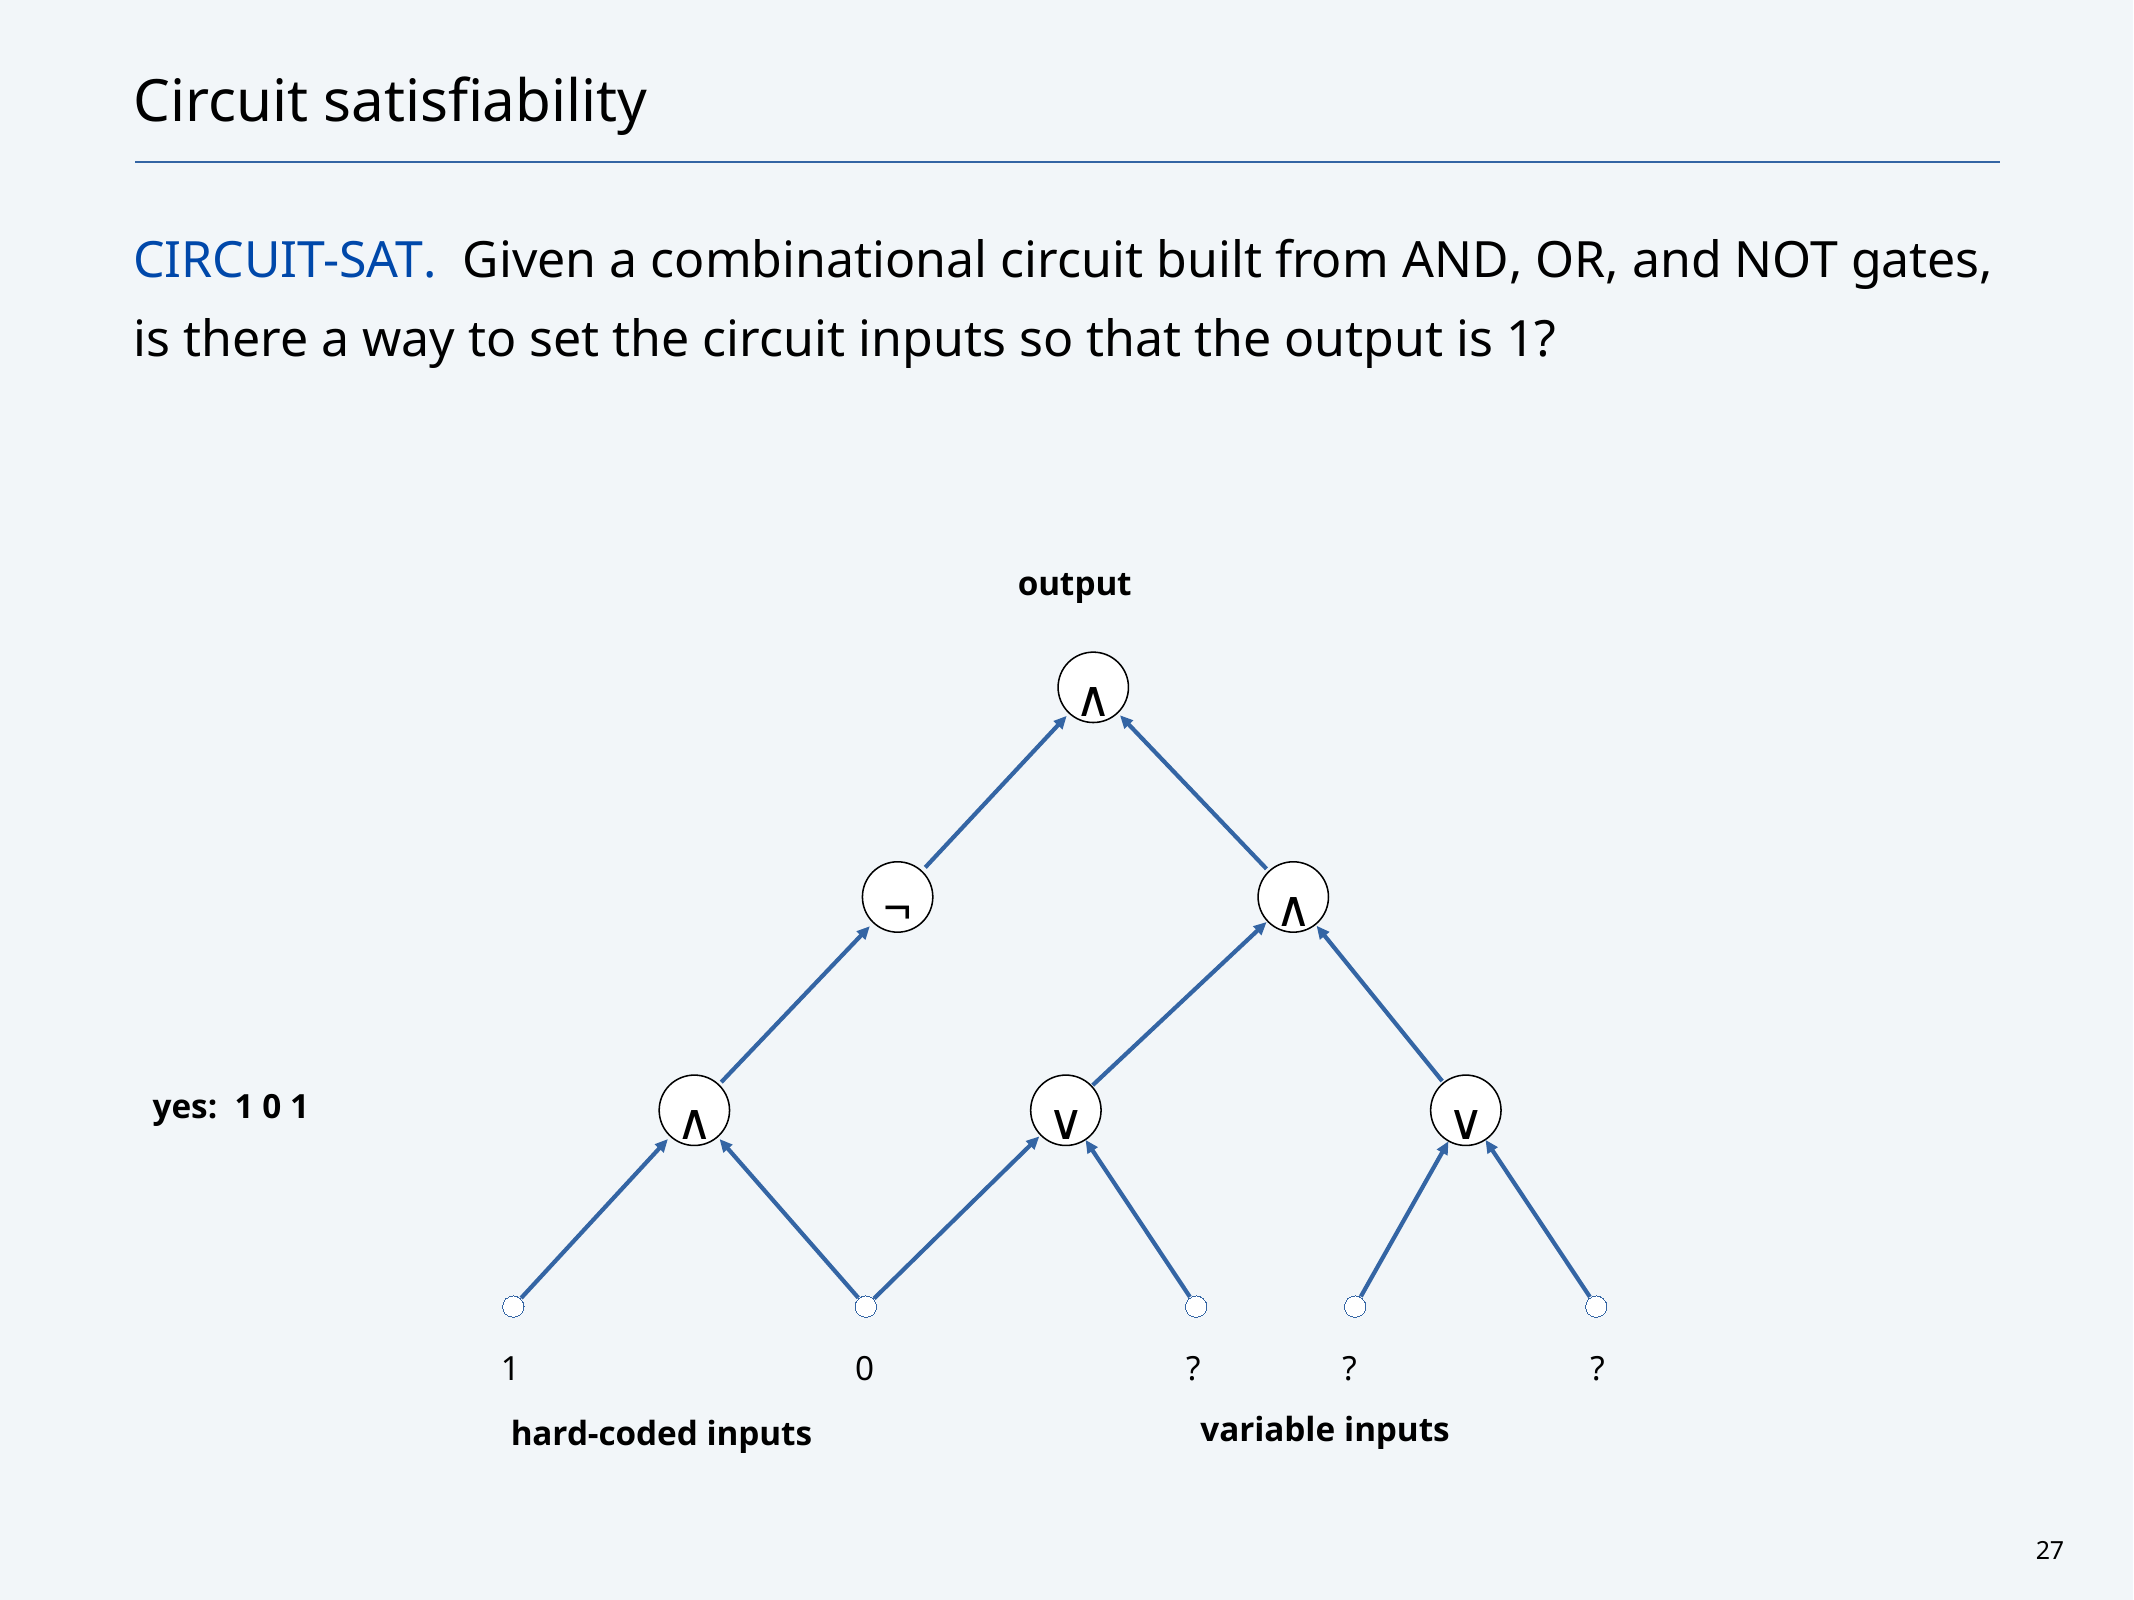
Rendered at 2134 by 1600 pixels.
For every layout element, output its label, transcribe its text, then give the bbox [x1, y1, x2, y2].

text_box [502, 1295, 525, 1318]
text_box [1057, 651, 1129, 723]
text_box ? [1580, 1335, 1615, 1388]
list Circuit-Sat. Given a combinational circuit built from and, or, and not gates, is there a way to set the circuit inputs so that the output is 1? [132, 207, 2001, 1551]
title Circuit satisfiability [132, 0, 2001, 134]
text_box [1360, 1151, 1448, 1297]
slide_number 27 [2026, 1532, 2074, 1570]
text_box variable inputs [1190, 1396, 1460, 1449]
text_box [1430, 1074, 1502, 1146]
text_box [862, 861, 934, 933]
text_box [1030, 1074, 1102, 1146]
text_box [1257, 861, 1329, 933]
text_box [1344, 1295, 1366, 1318]
text_box [1185, 1295, 1207, 1318]
text_box 1 [491, 1335, 530, 1388]
text_box hard-coded inputs [501, 1399, 823, 1452]
text_box yes: 1 0 1 [142, 1073, 320, 1126]
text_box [658, 1074, 730, 1146]
text_box 0 [845, 1335, 884, 1388]
text_box [855, 1295, 877, 1318]
text_box ? [1176, 1335, 1211, 1388]
text_box [1585, 1295, 1607, 1318]
text_box output [1008, 550, 1142, 603]
text_box ? [1332, 1335, 1367, 1388]
